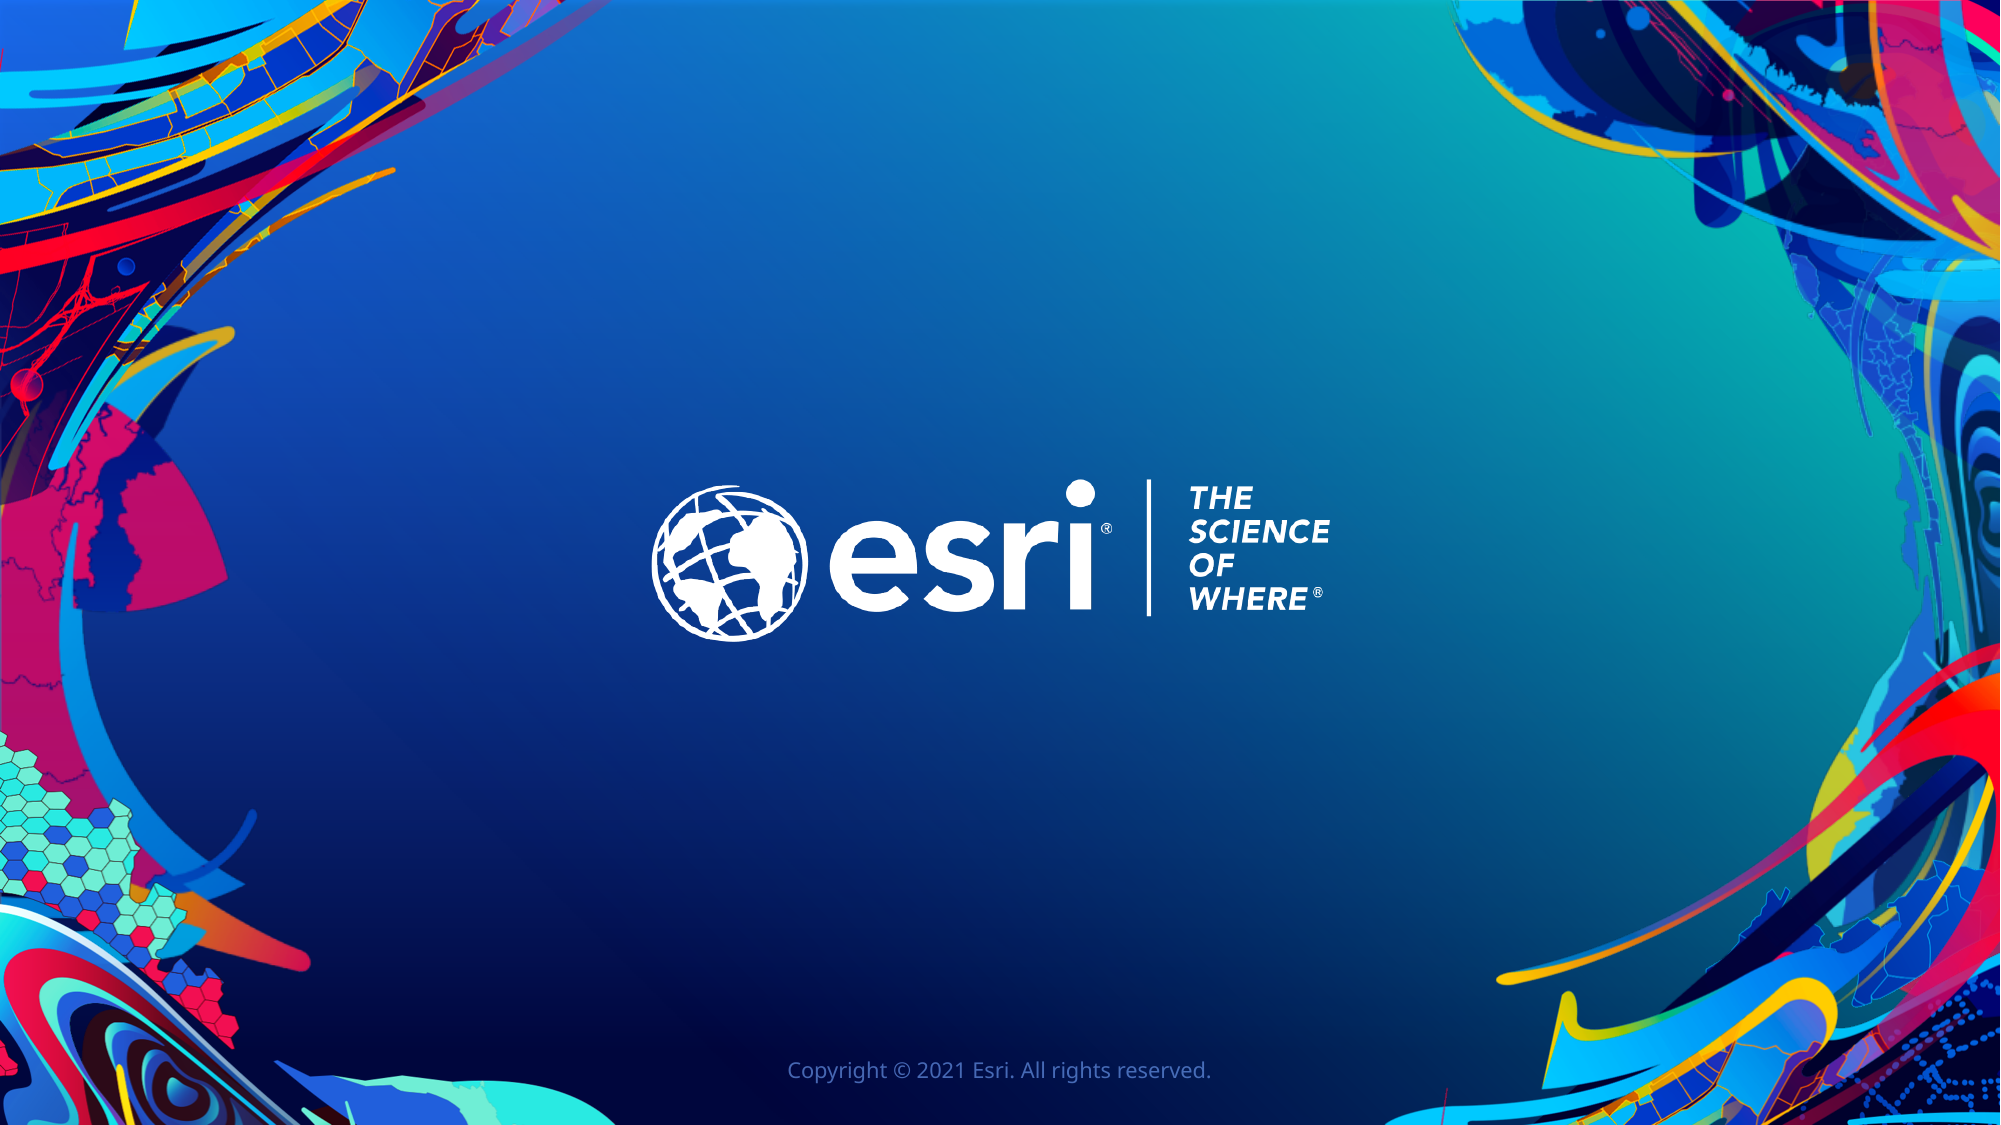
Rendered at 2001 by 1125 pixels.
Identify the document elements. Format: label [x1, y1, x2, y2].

picture [597, 437, 1403, 688]
text_box [0, 0, 2000, 1125]
